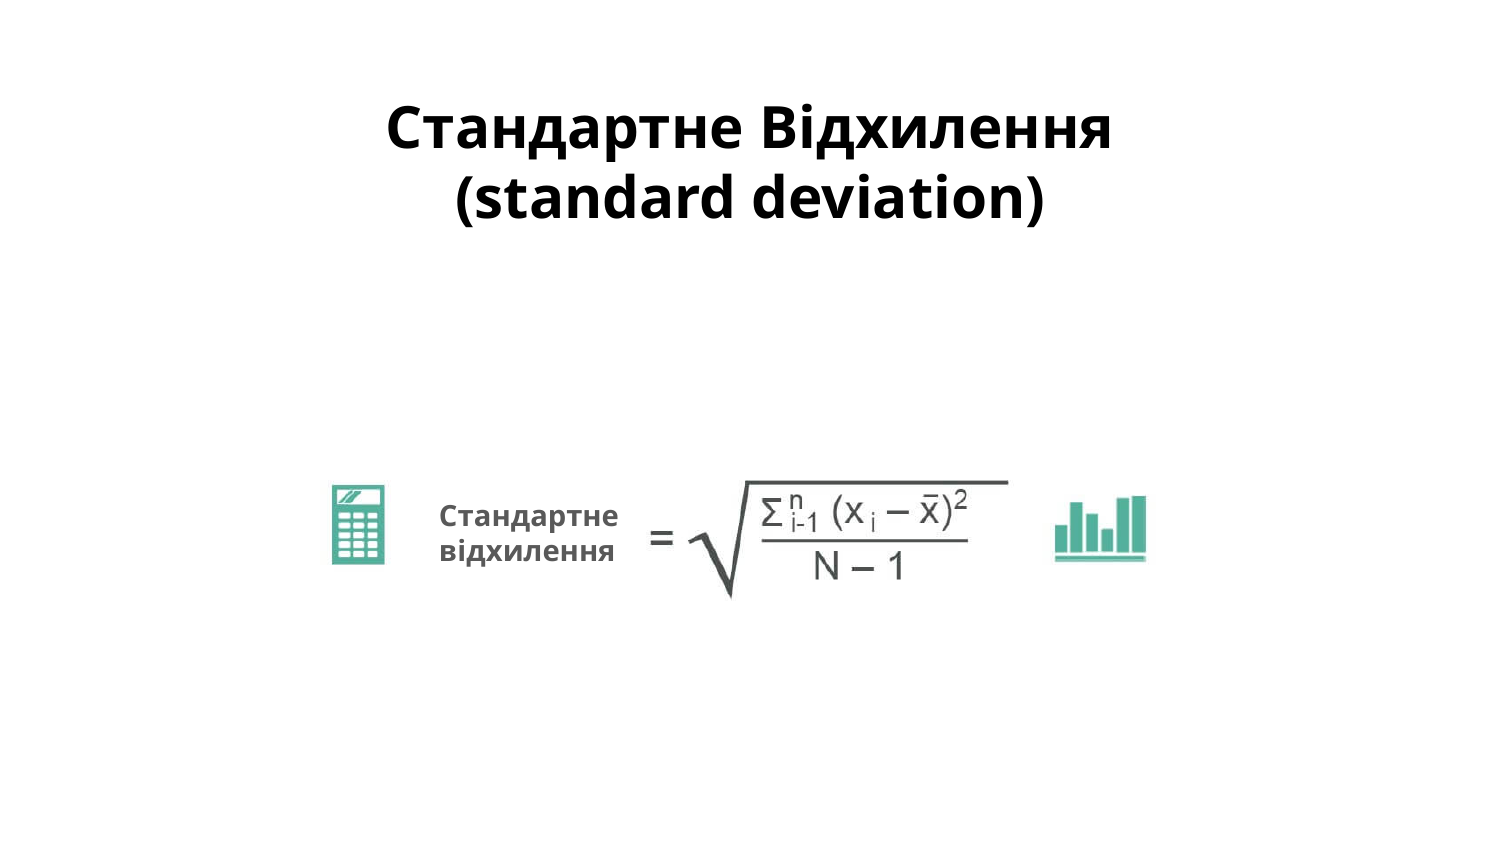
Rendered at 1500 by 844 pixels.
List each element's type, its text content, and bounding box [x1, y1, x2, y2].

subtitle Стандартне Відхилення (standard deviation) [75, 75, 1426, 595]
picture [313, 326, 1187, 706]
